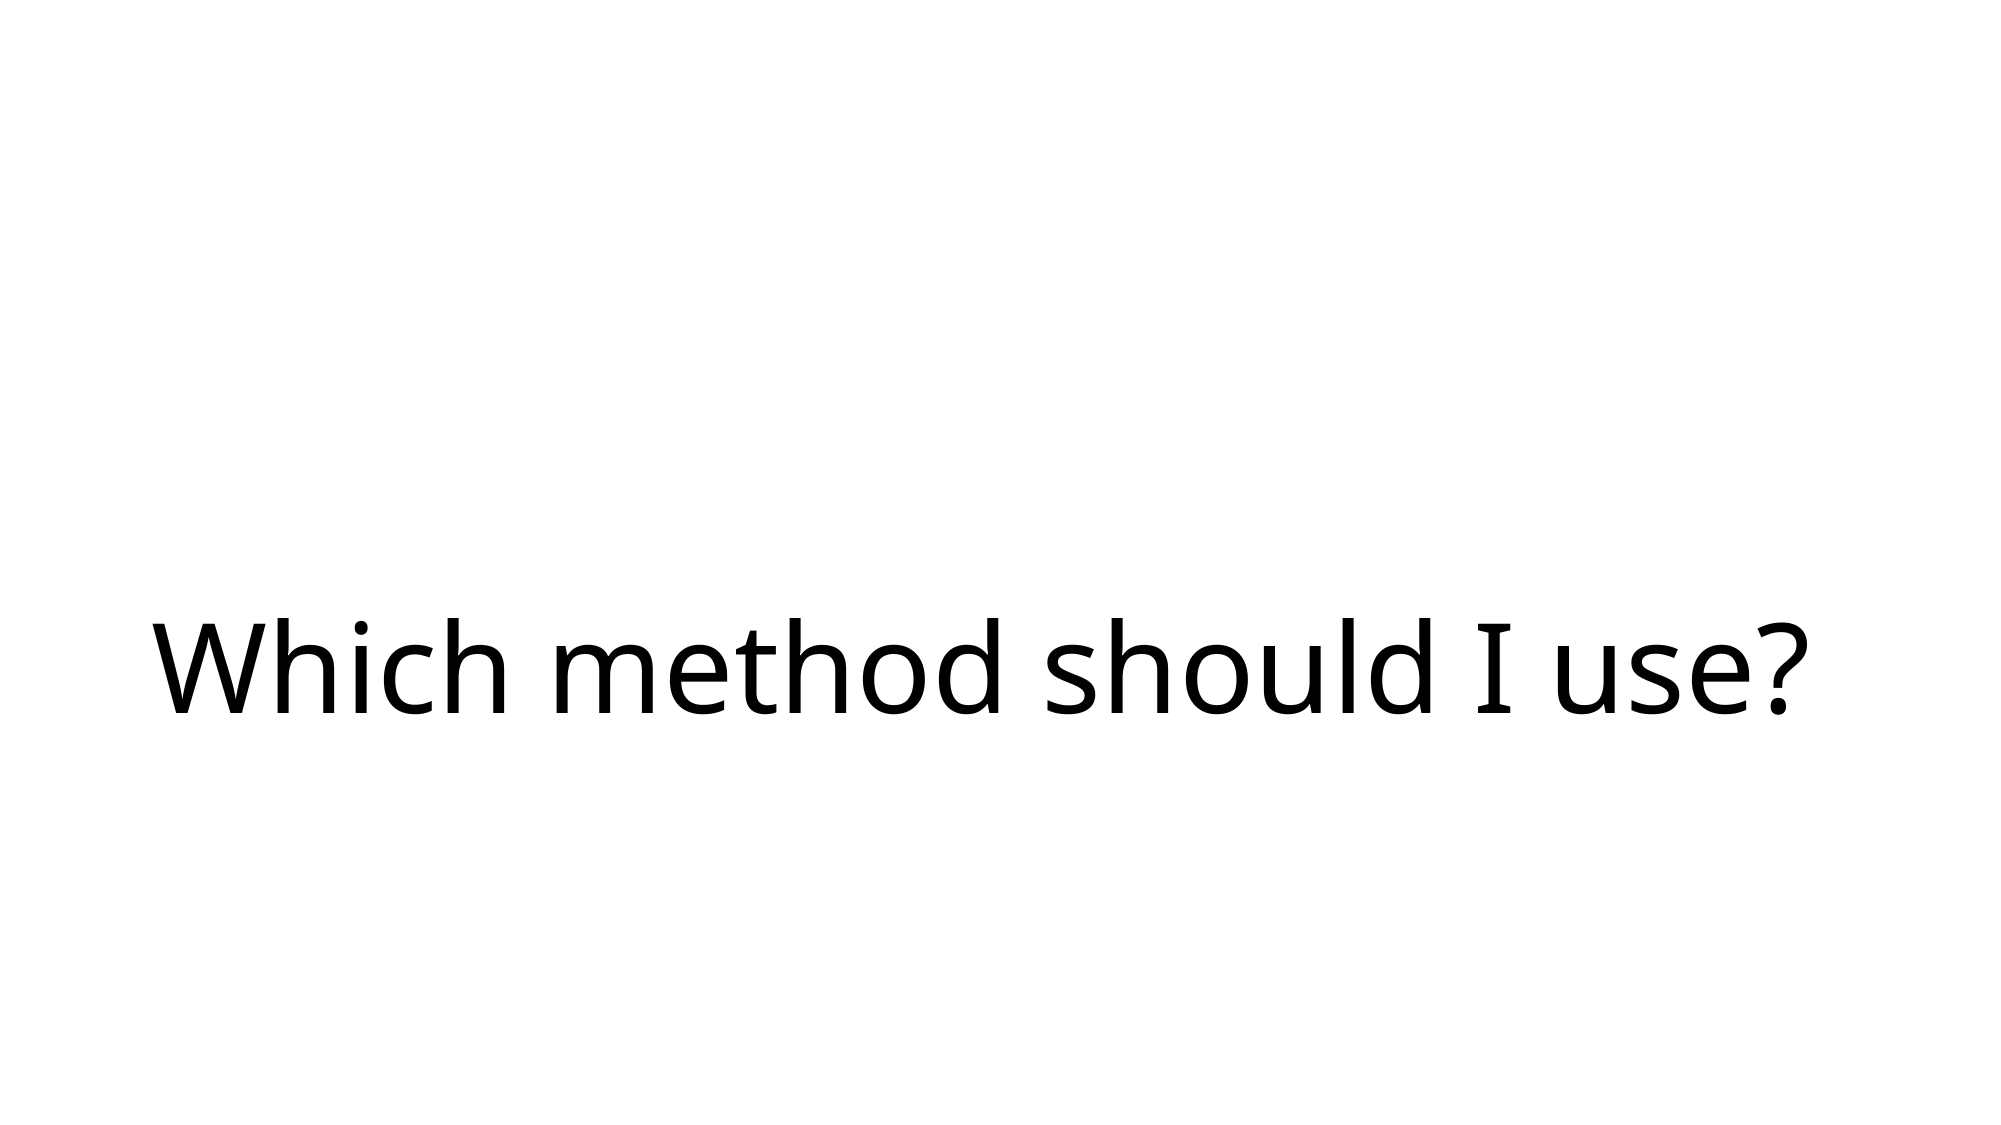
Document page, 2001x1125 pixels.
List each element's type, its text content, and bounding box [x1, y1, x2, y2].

title Which method should I use? [136, 280, 1862, 749]
